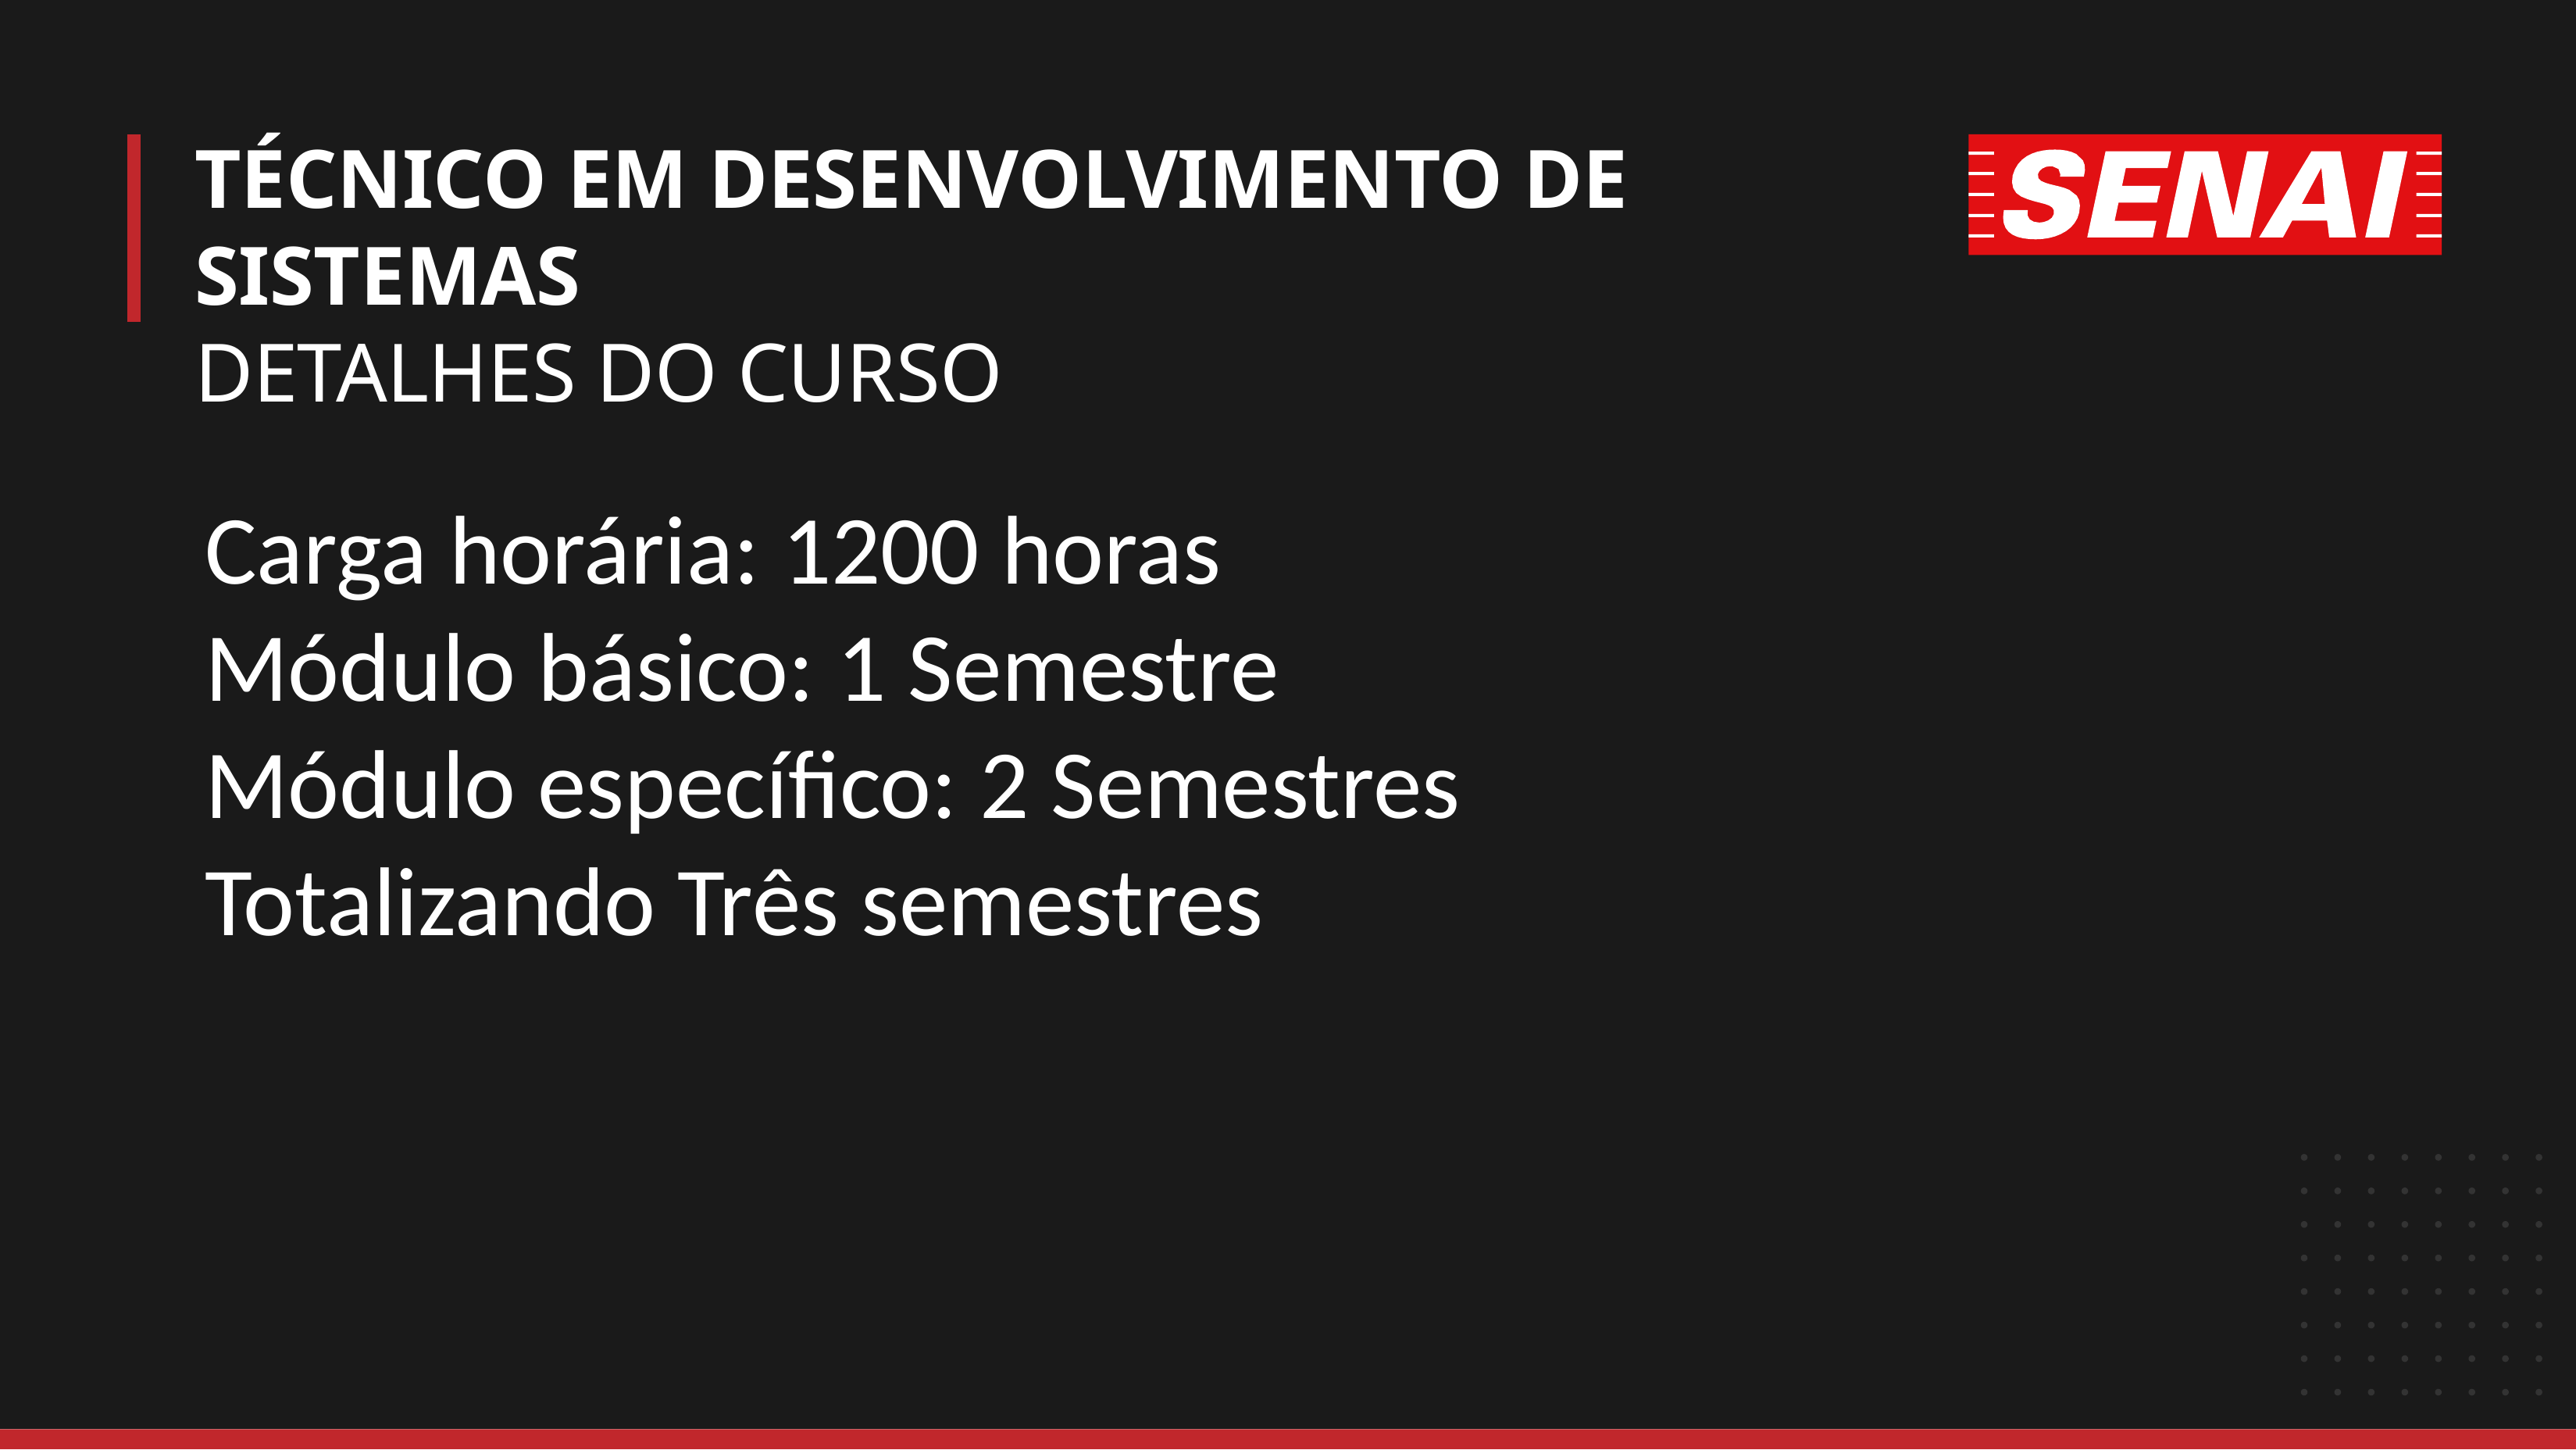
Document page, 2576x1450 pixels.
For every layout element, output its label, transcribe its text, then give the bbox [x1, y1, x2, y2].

text_box [2300, 1388, 2308, 1396]
text_box Carga horária: 1200 horas Módulo básico: 1 Semestre Módulo específico: 2 Semestres Totalizando Três semestres [193, 480, 2301, 961]
text_box [2367, 1188, 2375, 1195]
text_box [2535, 1355, 2542, 1362]
text_box [2435, 1254, 2442, 1262]
text_box [2435, 1188, 2442, 1195]
text_box [2401, 1254, 2409, 1262]
text_box [2435, 1154, 2442, 1161]
text_box [2367, 1154, 2375, 1161]
text_box [2334, 1321, 2342, 1329]
text_box [2435, 1355, 2442, 1362]
text_box [2468, 1288, 2476, 1295]
text_box [2502, 1154, 2509, 1161]
text_box [2334, 1154, 2342, 1161]
text_box [2300, 1154, 2308, 1161]
text_box [2401, 1221, 2409, 1228]
text_box [2502, 1221, 2509, 1228]
text_box [2435, 1221, 2442, 1228]
text_box [2502, 1355, 2509, 1362]
text_box [2300, 1321, 2308, 1329]
text_box [2367, 1288, 2375, 1295]
text_box [2334, 1221, 2342, 1228]
text_box [2468, 1388, 2476, 1396]
text_box [2468, 1355, 2476, 1362]
text_box [2535, 1254, 2542, 1262]
text_box [2435, 1321, 2442, 1329]
text_box [2300, 1221, 2308, 1228]
text_box [2535, 1321, 2542, 1329]
text_box [2502, 1321, 2509, 1329]
text_box [2367, 1388, 2375, 1396]
text_box [2502, 1388, 2509, 1396]
text_box [2468, 1321, 2476, 1329]
text_box [2300, 1254, 2308, 1262]
text_box [2334, 1288, 2342, 1295]
text_box [0, 1429, 2576, 1449]
text_box [2401, 1154, 2409, 1161]
text_box [2468, 1254, 2476, 1262]
text_box [2535, 1288, 2542, 1295]
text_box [1968, 134, 2442, 255]
text_box [2401, 1288, 2409, 1295]
text_box [2502, 1254, 2509, 1262]
text_box [2502, 1188, 2509, 1195]
text_box [2535, 1221, 2542, 1228]
text_box [2367, 1321, 2375, 1329]
text_box [2334, 1254, 2342, 1262]
text_box [2334, 1355, 2342, 1362]
title TÉCNICO EM DESENVOLVIMENTO DE SISTEMAS DETALHES DO CURSO [193, 126, 1923, 418]
text_box [2334, 1388, 2342, 1396]
text_box [2401, 1355, 2409, 1362]
text_box [2367, 1221, 2375, 1228]
text_box [2367, 1355, 2375, 1362]
text_box [2535, 1154, 2542, 1161]
text_box [2300, 1288, 2308, 1295]
text_box [2435, 1288, 2442, 1295]
text_box [2468, 1221, 2476, 1228]
text_box [2401, 1321, 2409, 1329]
text_box [2401, 1388, 2409, 1396]
text_box [2300, 1188, 2308, 1195]
text_box [2367, 1254, 2375, 1262]
text_box [2468, 1154, 2476, 1161]
text_box [2468, 1188, 2476, 1195]
text_box [2435, 1388, 2442, 1396]
text_box [2401, 1188, 2409, 1195]
text_box [2502, 1288, 2509, 1295]
text_box [2535, 1188, 2542, 1195]
text_box [2334, 1188, 2342, 1195]
text_box [2535, 1388, 2542, 1396]
text_box [2300, 1355, 2308, 1362]
